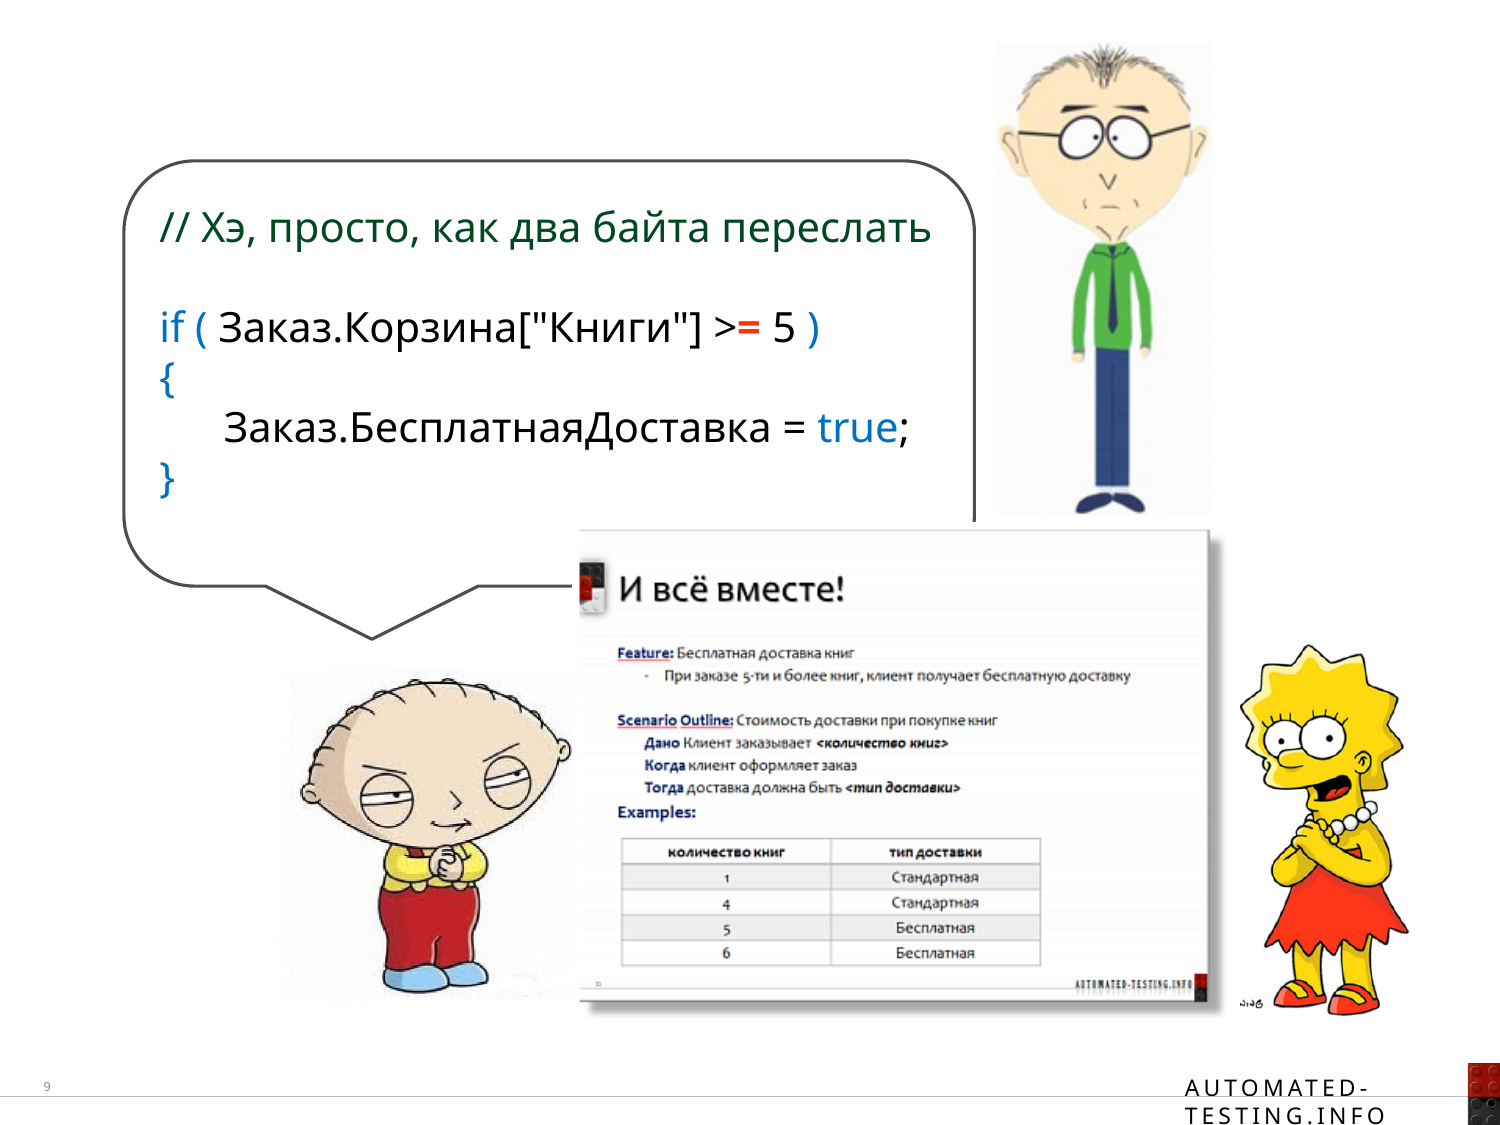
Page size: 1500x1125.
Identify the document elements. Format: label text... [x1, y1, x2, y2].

picture [572, 522, 1241, 1032]
text_box // Хэ, просто, как два байта переслать if ( Заказ.Корзина["Книги"] >= 5 ) { Заказ.БесплатнаяДоставка = true; } [122, 159, 976, 641]
picture [996, 42, 1213, 515]
picture [1249, 640, 1448, 1032]
picture [1467, 1063, 1500, 1125]
picture [265, 668, 565, 1004]
